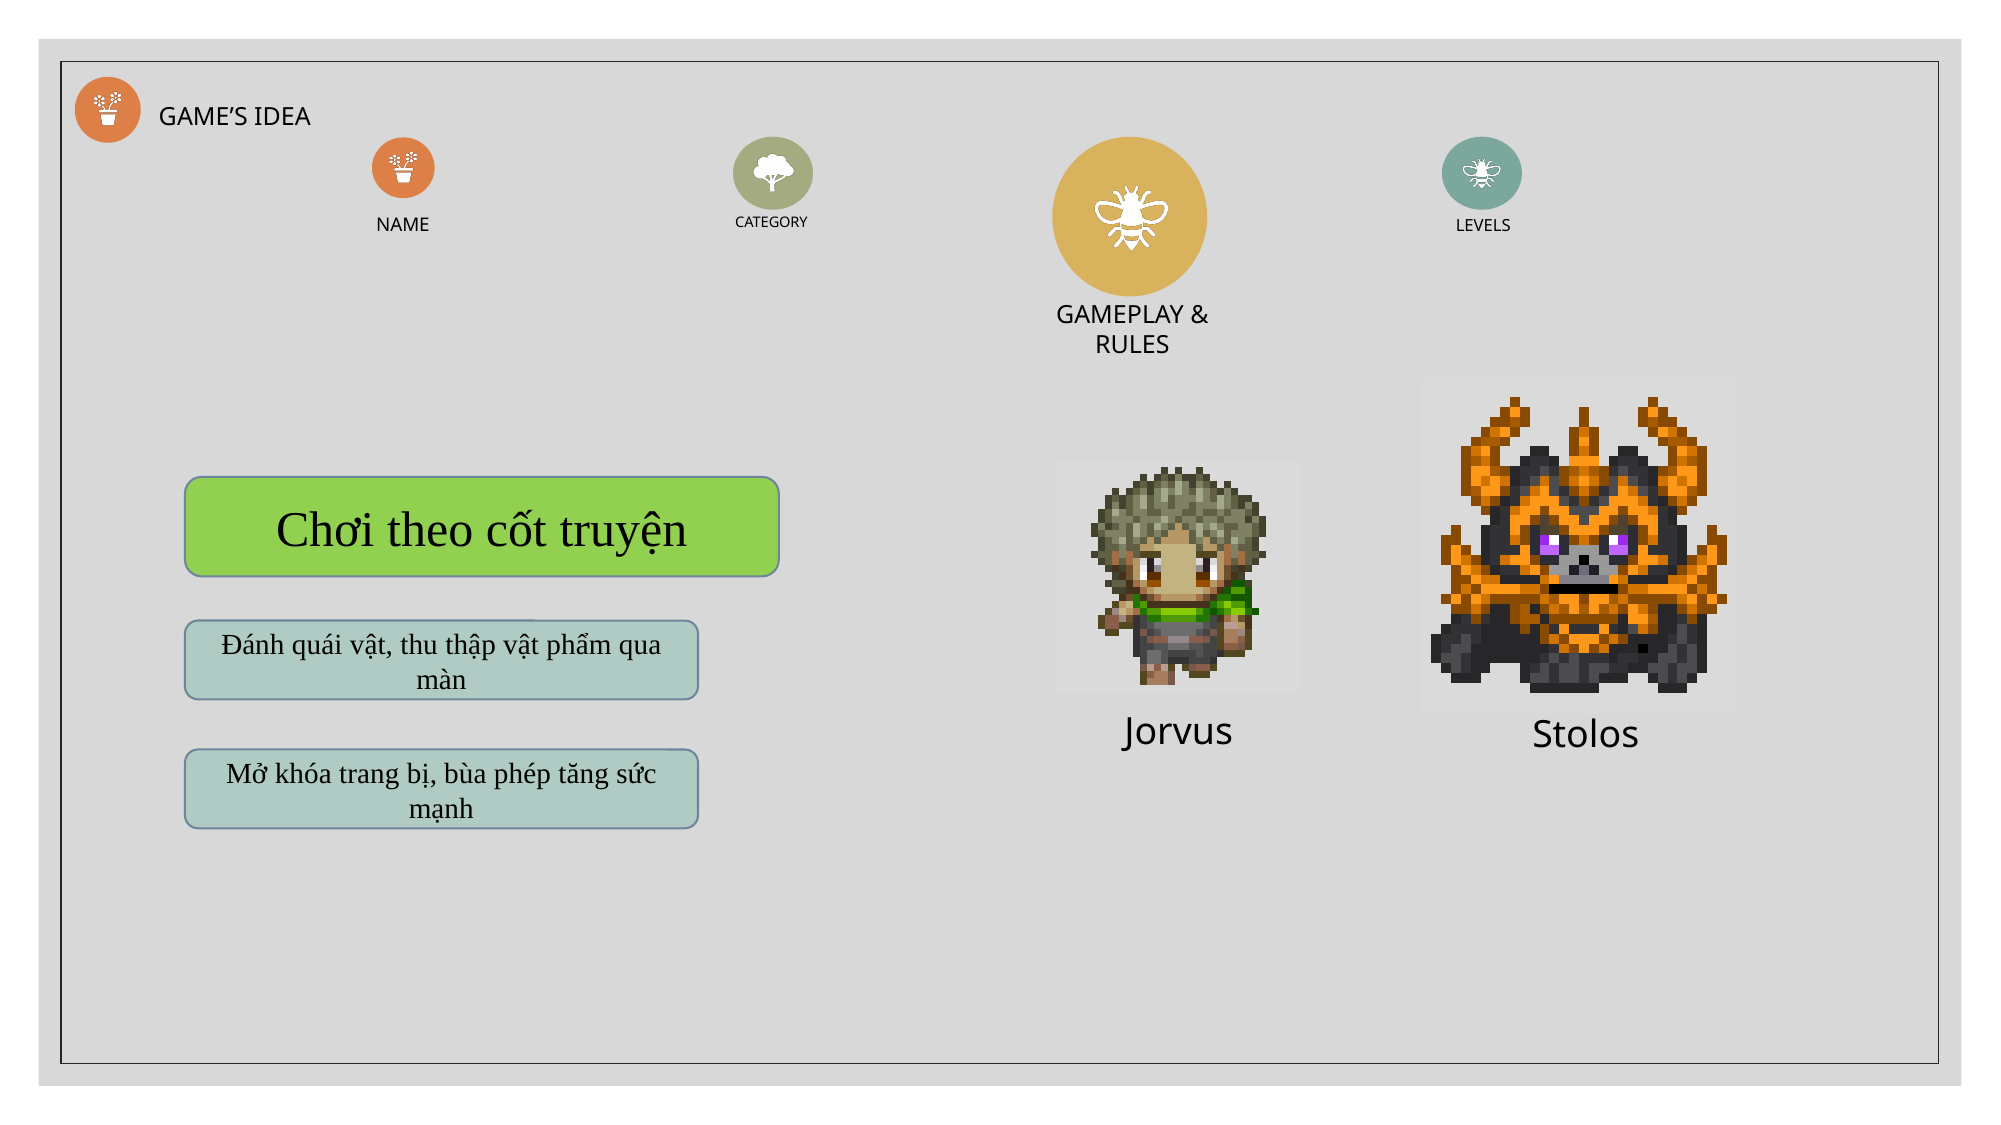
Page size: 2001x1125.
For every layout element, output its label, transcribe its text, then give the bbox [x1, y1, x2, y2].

picture [1056, 460, 1302, 693]
text_box Stolos [1517, 719, 1655, 762]
picture [1422, 378, 1737, 713]
text_box Jorvus [1109, 699, 1249, 760]
text_box Chơi theo cốt truyện [183, 507, 780, 578]
text_box Mở khóa trang bị, bùa phép tăng sức mạnh [183, 748, 700, 830]
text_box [142, 136, 1858, 498]
text_box Đánh quái vật, thu thập vật phẩm qua màn [183, 619, 700, 701]
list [74, 71, 411, 202]
